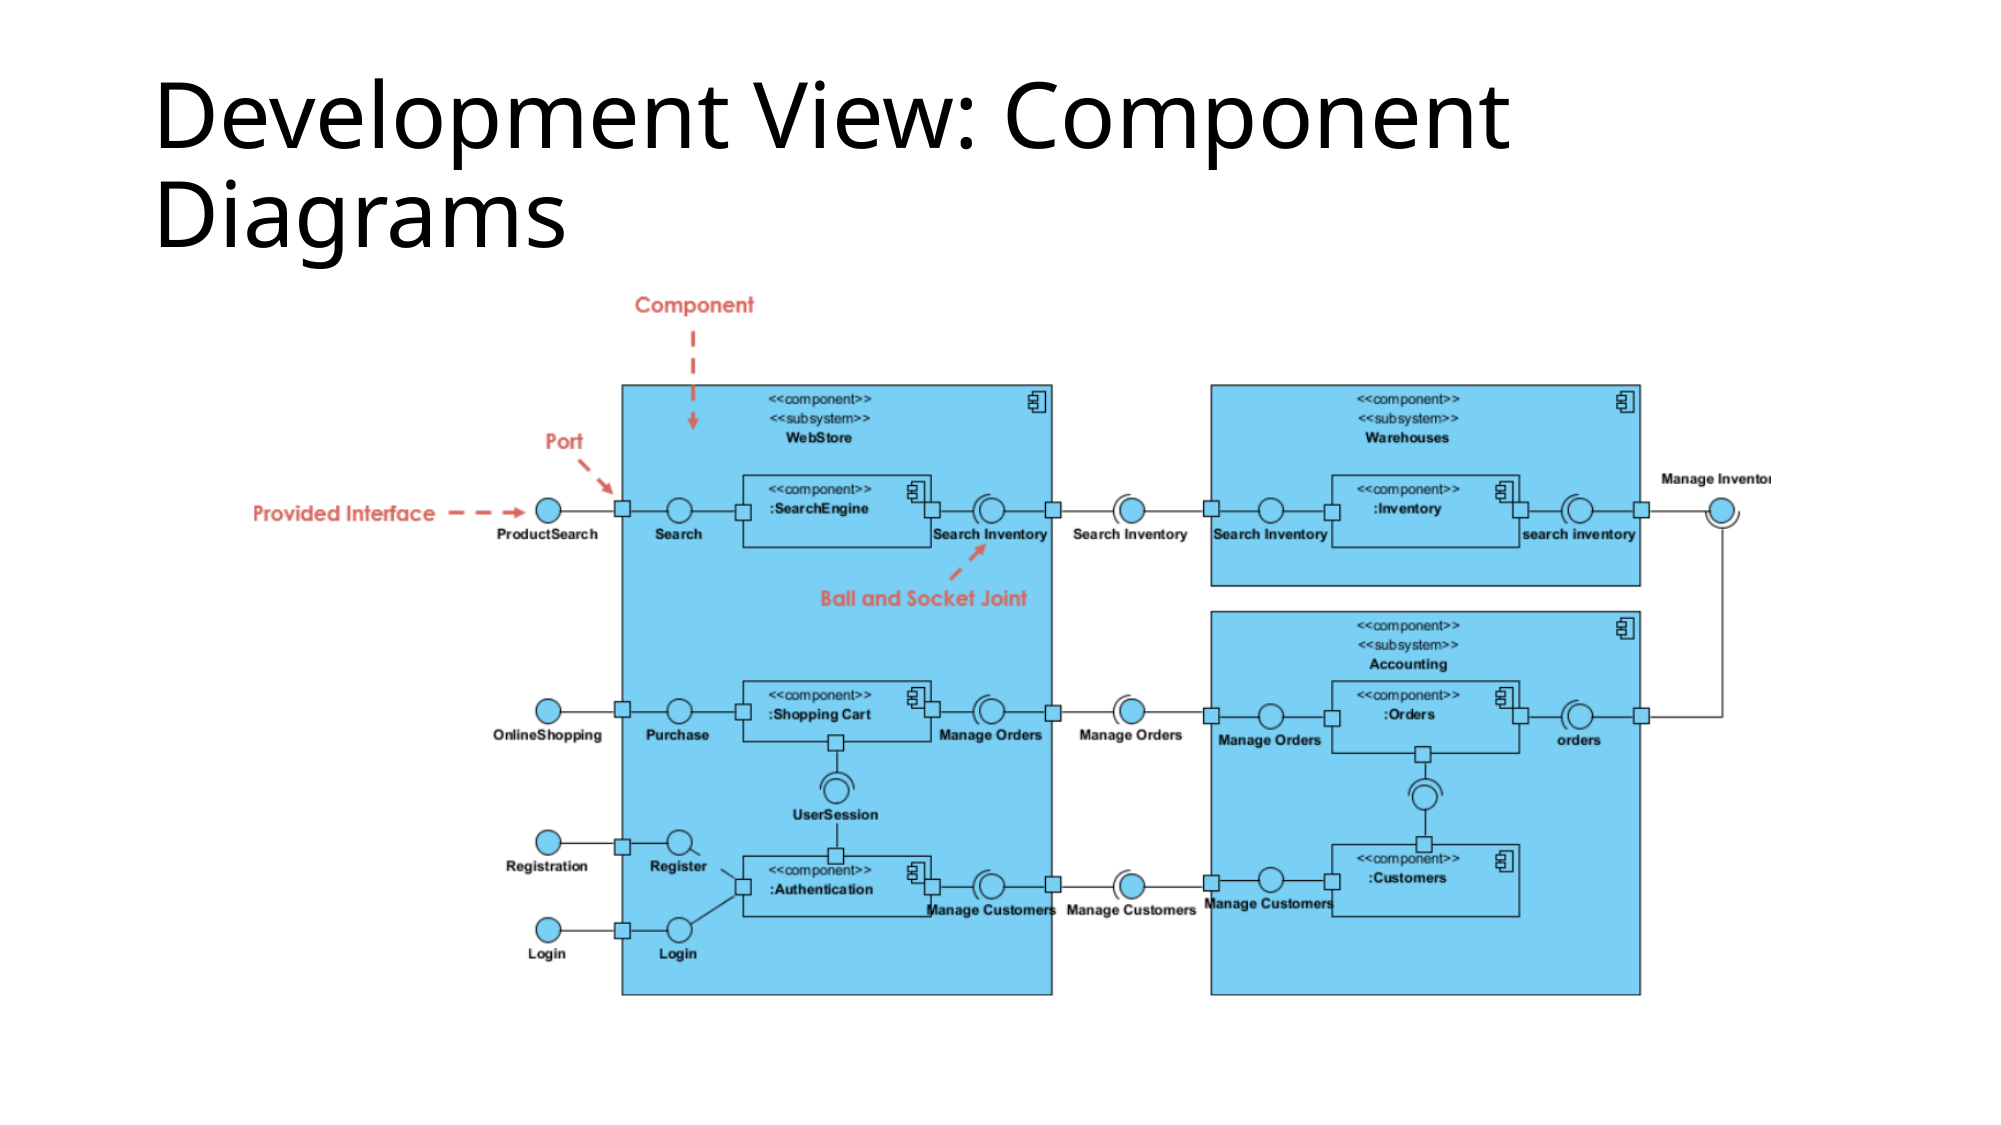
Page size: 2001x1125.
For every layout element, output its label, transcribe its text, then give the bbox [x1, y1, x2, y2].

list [228, 276, 1771, 1014]
title Development View: Component Diagrams [137, 59, 1863, 278]
